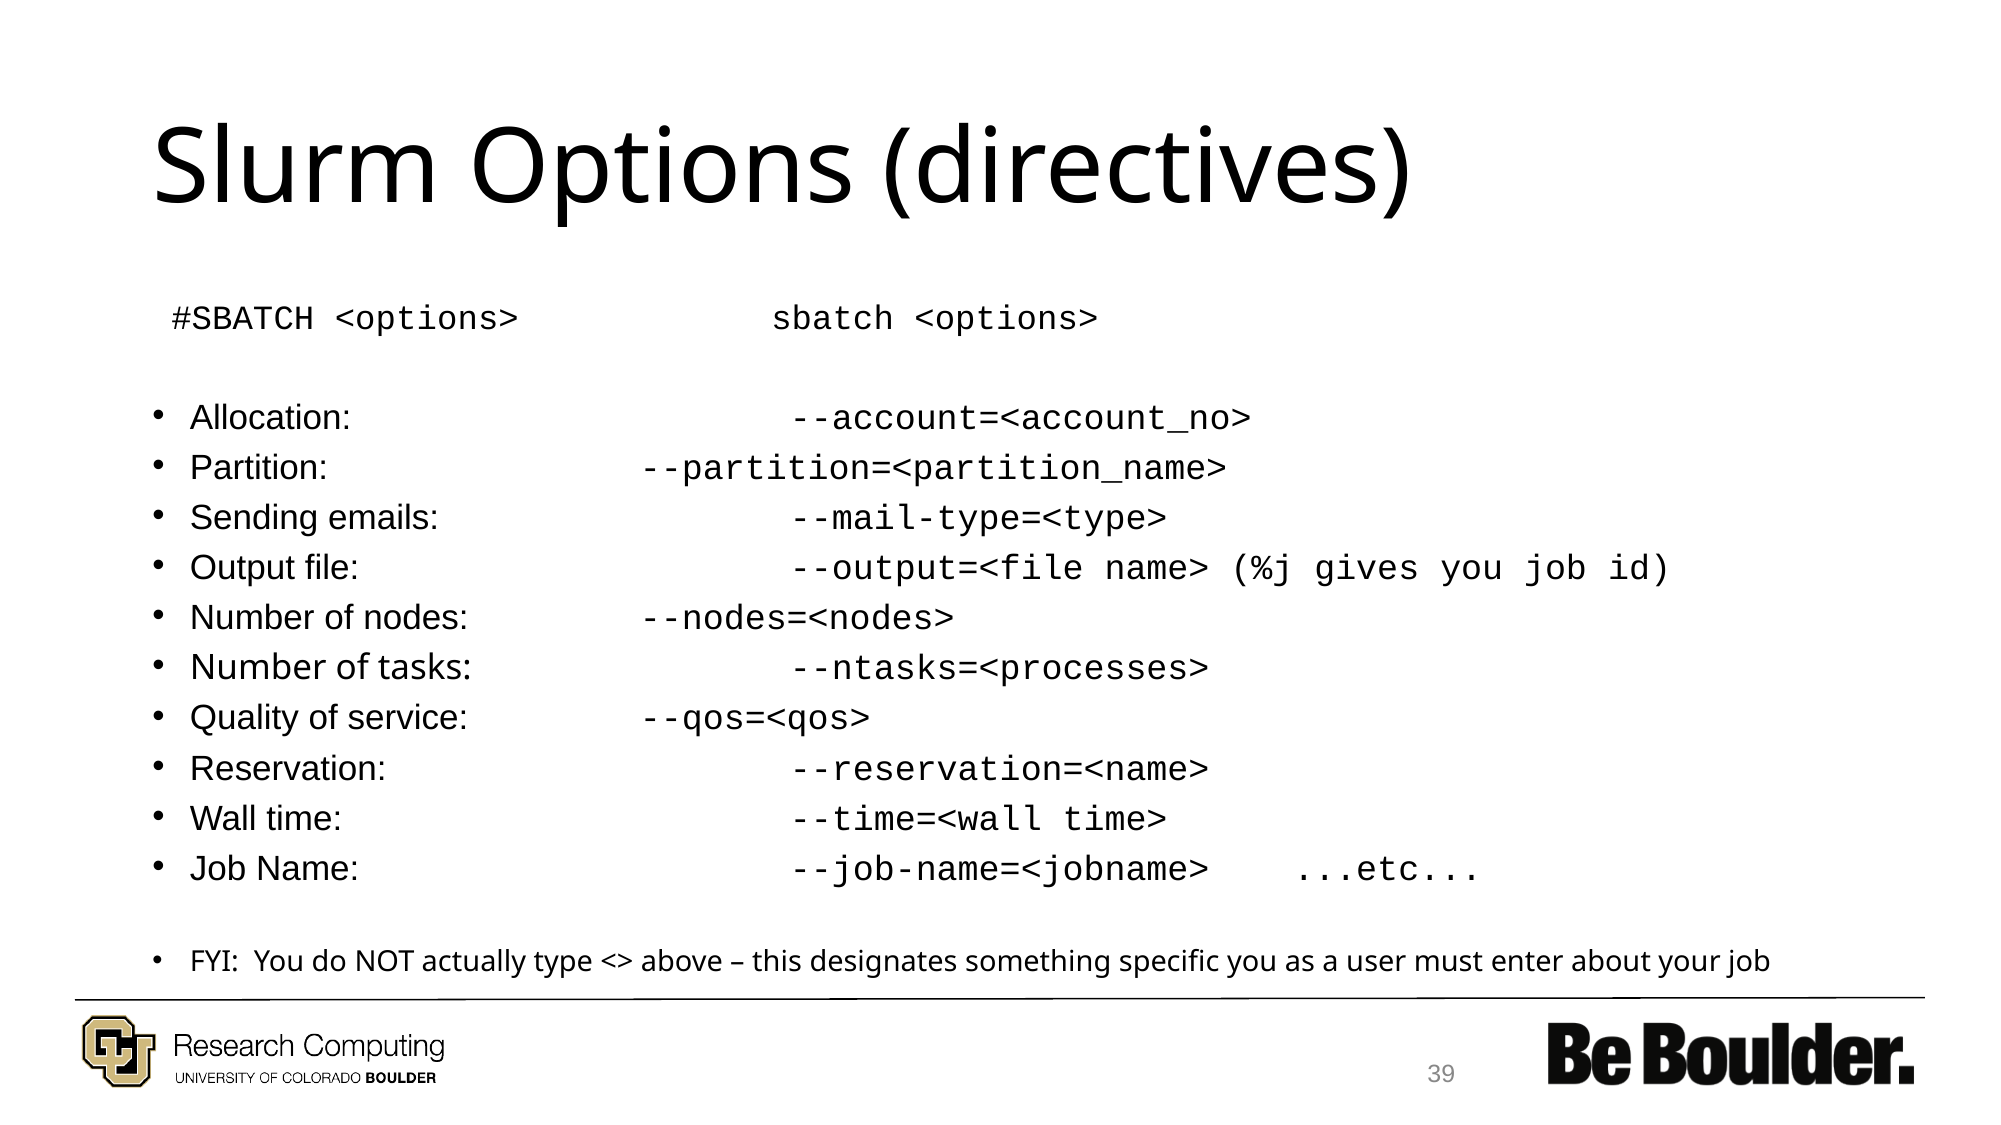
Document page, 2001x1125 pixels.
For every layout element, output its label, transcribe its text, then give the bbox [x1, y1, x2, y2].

picture [81, 1015, 444, 1088]
title Slurm Options (directives) [137, 59, 1863, 278]
slide_number 39 [1412, 1042, 1525, 1103]
list #SBATCH <options> sbatch <options> Allocation: --account=<account_no> Partition: --partition=<partition_name> Sending emails: --mail-type=<type> Output file: --output=<file name> (%j gives you job id) Number of nodes: --nodes=<nodes> Number of tasks: --ntasks=<processes> Quality of service: --qos=<qos> Reservation: --reservation=<name> Wall time: --time=<wall time> Job Name: --job-name=<jobname> ...etc... FYI: You do NOT actually type <> above – this designates something specific you as a user must enter about your job [137, 299, 1863, 983]
picture [1524, 1015, 1938, 1088]
